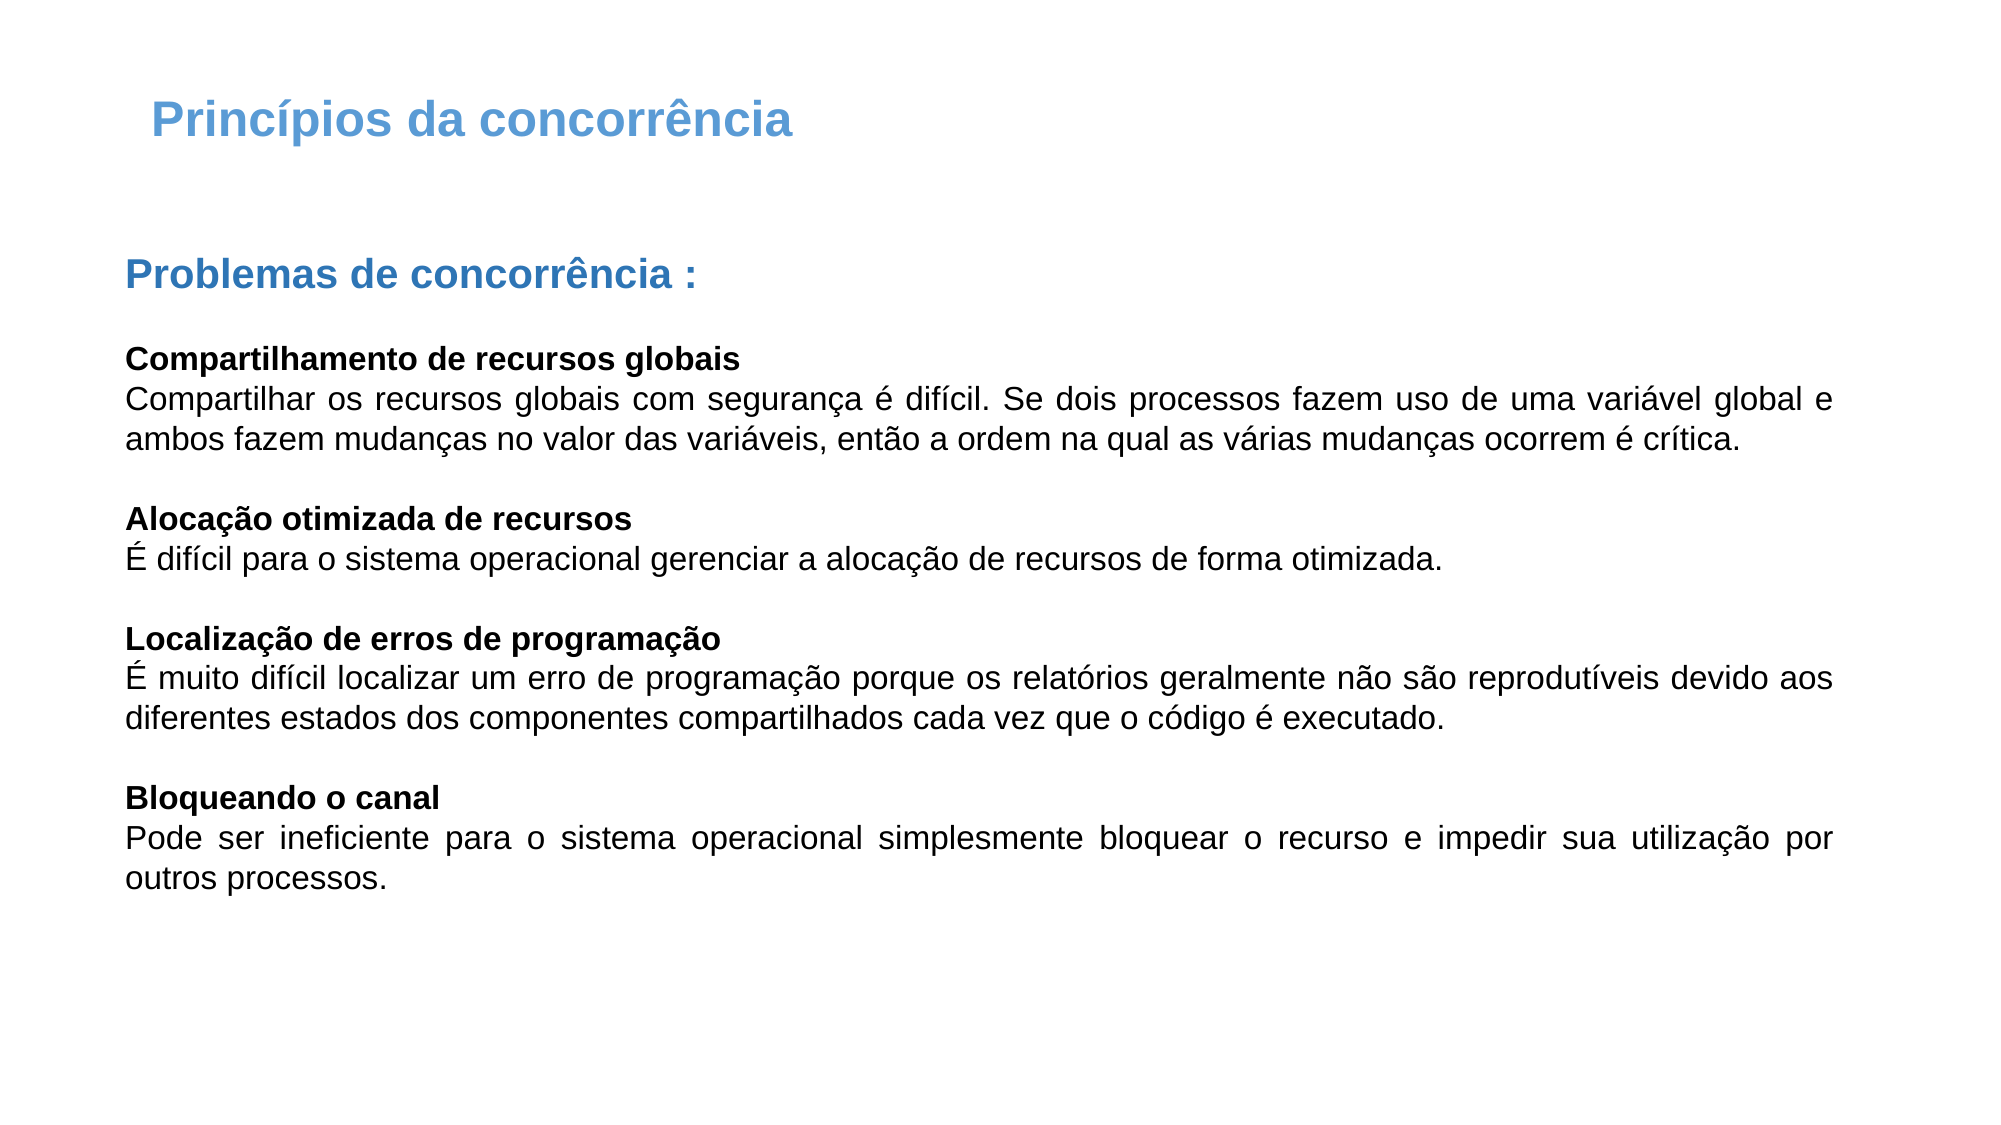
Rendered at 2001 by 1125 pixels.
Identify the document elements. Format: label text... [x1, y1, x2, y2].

text_box Princípios da concorrência [136, 78, 1110, 154]
text_box Problemas de concorrência : Compartilhamento de recursos globais Compartilhar os recursos globais com segurança é difícil. Se dois processos fazem uso de uma variável global e ambos fazem mudanças no valor das variáveis, então a ordem na qual as várias mudanças ocorrem é crítica. Alocação otimizada de recursos É difícil para o sistema operacional gerenciar a alocação de recursos de forma otimizada. Localização de erros de programação É muito difícil localizar um erro de programação porque os relatórios geralmente não são reprodutíveis devido aos diferentes estados dos componentes compartilhados cada vez que o código é executado. Bloqueando o canal Pode ser ineficiente para o sistema operacional simplesmente bloquear o recurso e impedir sua utilização por outros processos. [110, 239, 1852, 904]
